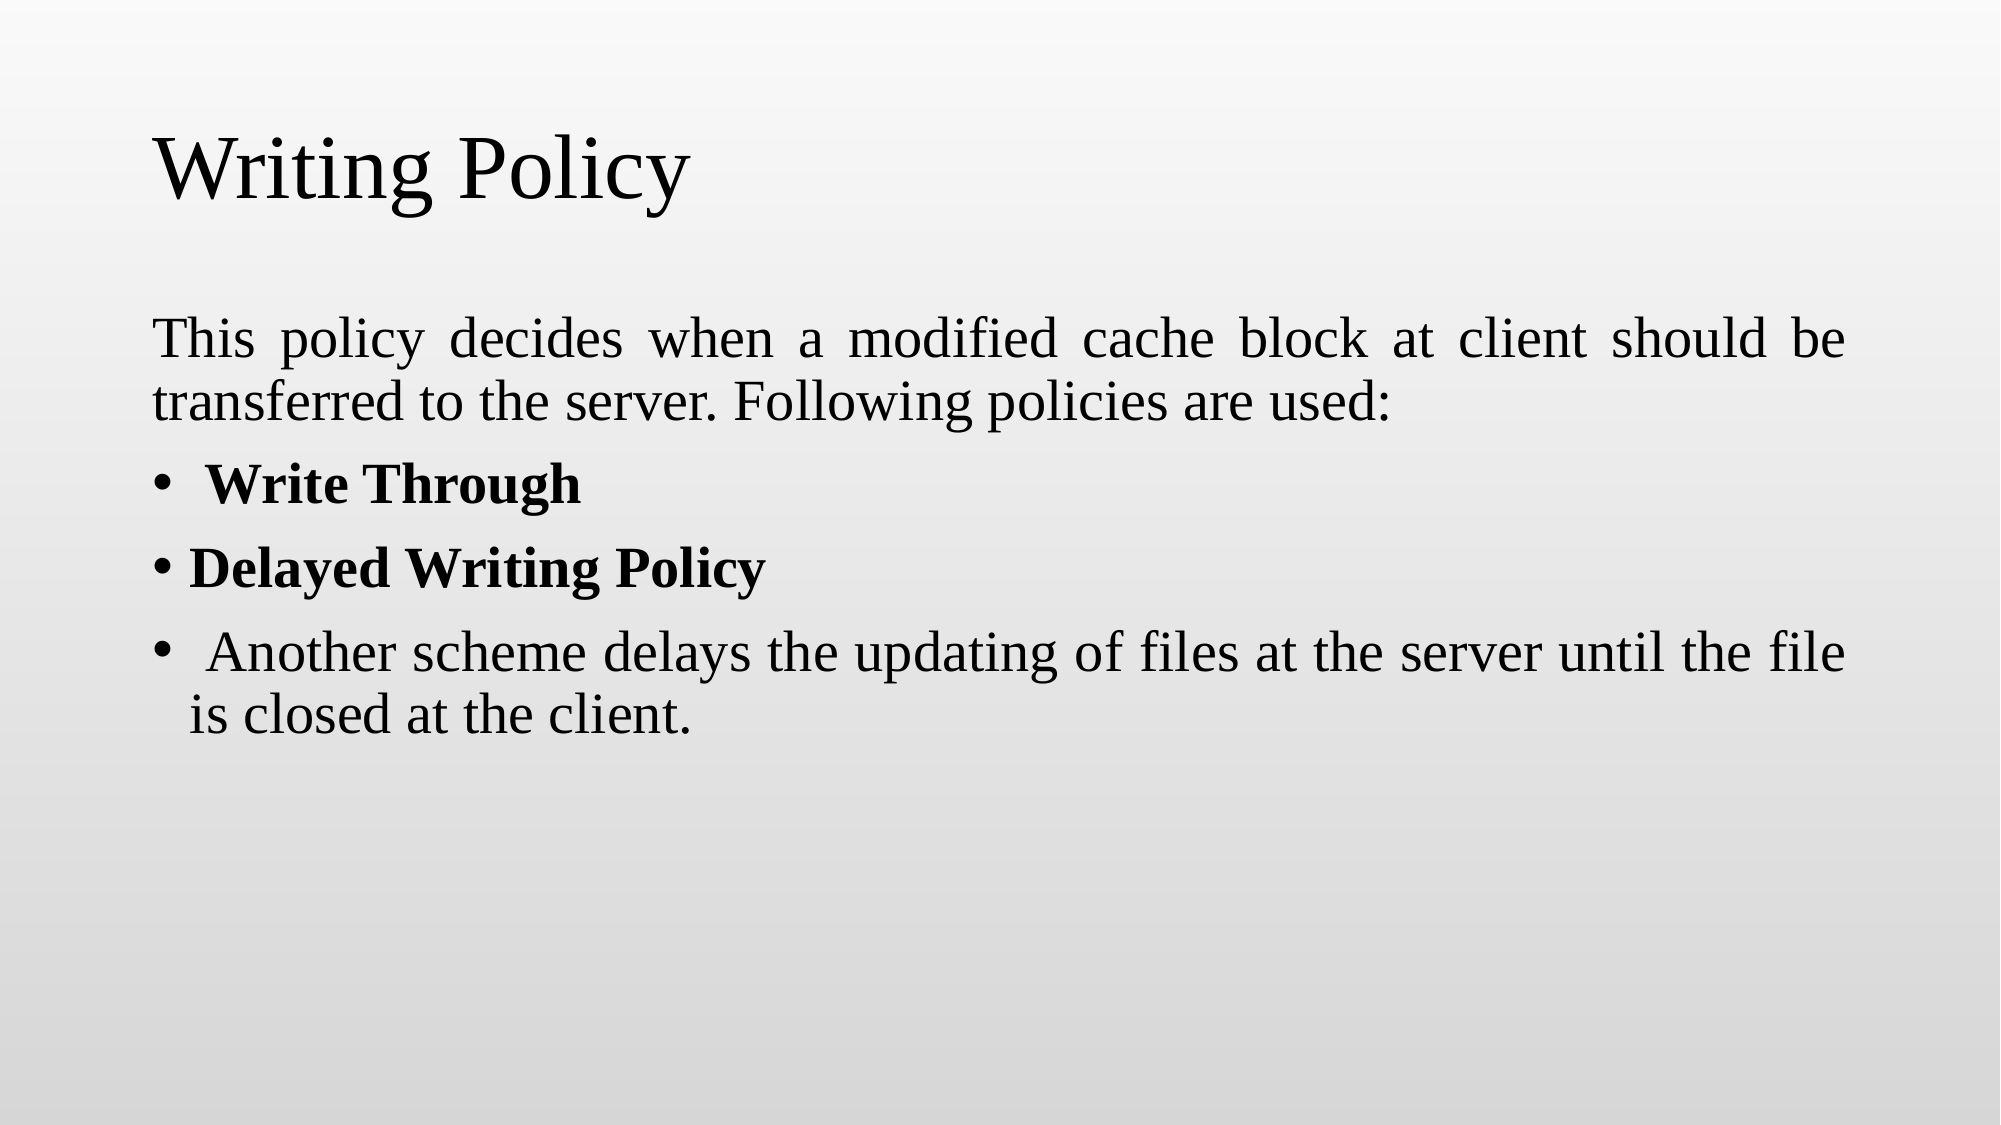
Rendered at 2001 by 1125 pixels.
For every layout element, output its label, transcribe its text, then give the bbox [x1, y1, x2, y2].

list This policy decides when a modified cache block at client should be transferred to the server. Following policies are used: Write Through Delayed Writing Policy Another scheme delays the updating of files at the server until the file is closed at the client. [137, 299, 1863, 1014]
title Writing Policy [137, 59, 1863, 278]
